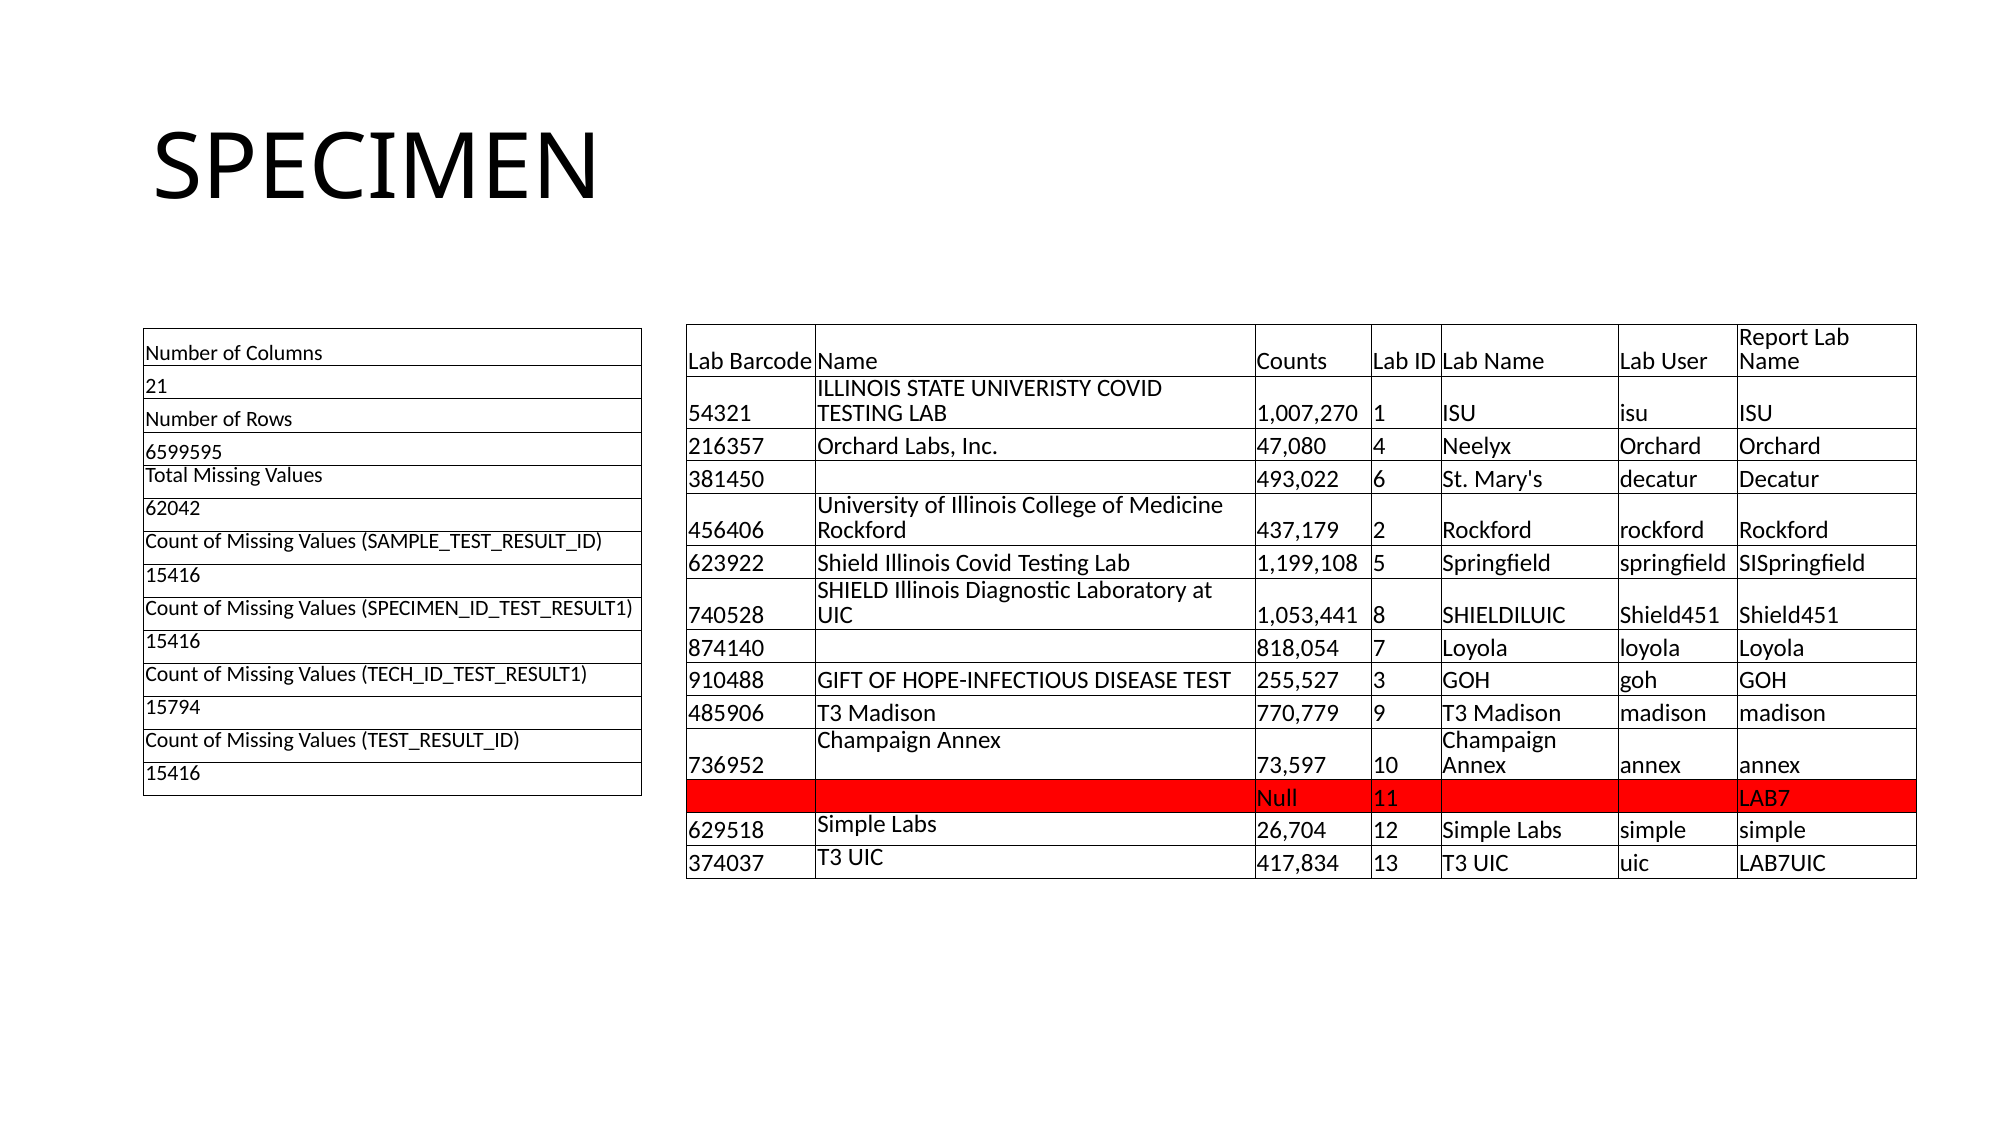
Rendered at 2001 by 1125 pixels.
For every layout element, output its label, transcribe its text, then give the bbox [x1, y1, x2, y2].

table_cell 13 [1372, 846, 1441, 878]
table_cell Loyola [1442, 630, 1618, 662]
table_cell 6599595 [144, 433, 641, 465]
table_header Lab Barcode [687, 325, 815, 376]
table_cell Orchard [1738, 429, 1916, 460]
table_cell LAB7UIC [1738, 846, 1916, 878]
table_cell Orchard Labs, Inc. [816, 429, 1255, 460]
table_cell Decatur [1738, 461, 1916, 493]
table_cell Rockford [1738, 494, 1916, 545]
table_cell Orchard [1619, 429, 1737, 460]
table_cell 54321 [687, 377, 815, 428]
table_cell Number of Rows [144, 399, 641, 432]
table_cell Count of Missing Values (TEST_RESULT_ID) [144, 730, 641, 762]
table_header Lab User [1619, 325, 1737, 376]
table_cell 10 [1372, 729, 1441, 779]
table_cell simple [1738, 813, 1916, 845]
table_cell GIFT OF HOPE-INFECTIOUS DISEASE TEST [816, 663, 1255, 695]
table_cell 456406 [687, 494, 815, 545]
table_cell 3 [1372, 663, 1441, 695]
table_cell annex [1619, 729, 1737, 779]
table_cell 62042 [144, 499, 641, 531]
table_cell 47,080 [1256, 429, 1371, 460]
table_cell 740528 [687, 579, 815, 629]
table_cell Rockford [1442, 494, 1618, 545]
table_cell 1,199,108 [1256, 546, 1371, 578]
table_cell 417,834 [1256, 846, 1371, 878]
table_header Number of Columns [144, 329, 641, 365]
table_cell University of Illinois College of Medicine Rockford [816, 494, 1255, 545]
table_cell T3 Madison [816, 696, 1255, 728]
table_header Name [816, 325, 1255, 376]
table_cell [816, 780, 1255, 812]
table_cell Simple Labs [1442, 813, 1618, 845]
table_cell T3 Madison [1442, 696, 1618, 728]
table_cell 910488 [687, 663, 815, 695]
table_cell 6 [1372, 461, 1441, 493]
table_cell Shield Illinois Covid Testing Lab [816, 546, 1255, 578]
table_cell 15794 [144, 697, 641, 729]
table_cell 15416 [144, 631, 641, 663]
table_cell Springfield [1442, 546, 1618, 578]
table_cell 73,597 [1256, 729, 1371, 779]
table_cell T3 UIC [816, 846, 1255, 878]
table_cell Count of Missing Values (TECH_ID_TEST_RESULT1) [144, 664, 641, 696]
table_cell 255,527 [1256, 663, 1371, 695]
table_cell [687, 780, 815, 812]
table_cell Simple Labs [816, 813, 1255, 845]
table_cell 874140 [687, 630, 815, 662]
table_cell 381450 [687, 461, 815, 493]
table_cell ILLINOIS STATE UNIVERISTY COVID TESTING LAB [816, 377, 1255, 428]
table_header Lab Name [1442, 325, 1618, 376]
table_cell 15416 [144, 763, 641, 795]
table_cell 7 [1372, 630, 1441, 662]
table_cell springfield [1619, 546, 1737, 578]
table_cell SHIELDILUIC [1442, 579, 1618, 629]
table_cell Count of Missing Values (SAMPLE_TEST_RESULT_ID) [144, 532, 641, 564]
table_cell 8 [1372, 579, 1441, 629]
table_header Counts [1256, 325, 1371, 376]
table_header Report Lab Name [1738, 325, 1916, 376]
table_cell T3 UIC [1442, 846, 1618, 878]
table_cell 485906 [687, 696, 815, 728]
table_cell Neelyx [1442, 429, 1618, 460]
table_cell 818,054 [1256, 630, 1371, 662]
table_cell 736952 [687, 729, 815, 779]
table_cell [816, 630, 1255, 662]
table_cell Null [1256, 780, 1371, 812]
table_cell 5 [1372, 546, 1441, 578]
table_cell [1619, 780, 1737, 812]
table_cell Champaign Annex [816, 729, 1255, 779]
table_cell St. Mary's [1442, 461, 1618, 493]
table_cell 623922 [687, 546, 815, 578]
table_cell 1 [1372, 377, 1441, 428]
table_cell Count of Missing Values (SPECIMEN_ID_TEST_RESULT1) [144, 598, 641, 630]
table_cell [1442, 780, 1618, 812]
table_cell 437,179 [1256, 494, 1371, 545]
table_cell rockford [1619, 494, 1737, 545]
table_cell Champaign Annex [1442, 729, 1618, 779]
table_cell 493,022 [1256, 461, 1371, 493]
table_cell Loyola [1738, 630, 1916, 662]
table_cell madison [1738, 696, 1916, 728]
table_cell 9 [1372, 696, 1441, 728]
table_cell madison [1619, 696, 1737, 728]
table_cell 770,779 [1256, 696, 1371, 728]
table_cell goh [1619, 663, 1737, 695]
table_cell ISU [1442, 377, 1618, 428]
table_cell 2 [1372, 494, 1441, 545]
table_cell annex [1738, 729, 1916, 779]
table_cell 15416 [144, 565, 641, 597]
table_cell LAB7 [1738, 780, 1916, 812]
table_cell ISU [1738, 377, 1916, 428]
table_cell 12 [1372, 813, 1441, 845]
table_cell GOH [1738, 663, 1916, 695]
table_cell Shield451 [1619, 579, 1737, 629]
table_cell decatur [1619, 461, 1737, 493]
table_cell 4 [1372, 429, 1441, 460]
table_cell [816, 461, 1255, 493]
table_cell Shield451 [1738, 579, 1916, 629]
table_cell Total Missing Values [144, 466, 641, 498]
table_cell 21 [144, 366, 641, 398]
table_cell 11 [1372, 780, 1441, 812]
table_cell 629518 [687, 813, 815, 845]
table_cell 1,007,270 [1256, 377, 1371, 428]
table_cell SHIELD Illinois Diagnostic Laboratory at UIC [816, 579, 1255, 629]
table_cell loyola [1619, 630, 1737, 662]
table_cell simple [1619, 813, 1737, 845]
table_cell 26,704 [1256, 813, 1371, 845]
table_cell uic [1619, 846, 1737, 878]
table_cell GOH [1442, 663, 1618, 695]
table_cell 1,053,441 [1256, 579, 1371, 629]
table_cell SISpringfield [1738, 546, 1916, 578]
title SPECIMEN [137, 59, 1863, 278]
table_cell 374037 [687, 846, 815, 878]
table_header Lab ID [1372, 325, 1441, 376]
table_cell isu [1619, 377, 1737, 428]
table_cell 216357 [687, 429, 815, 460]
